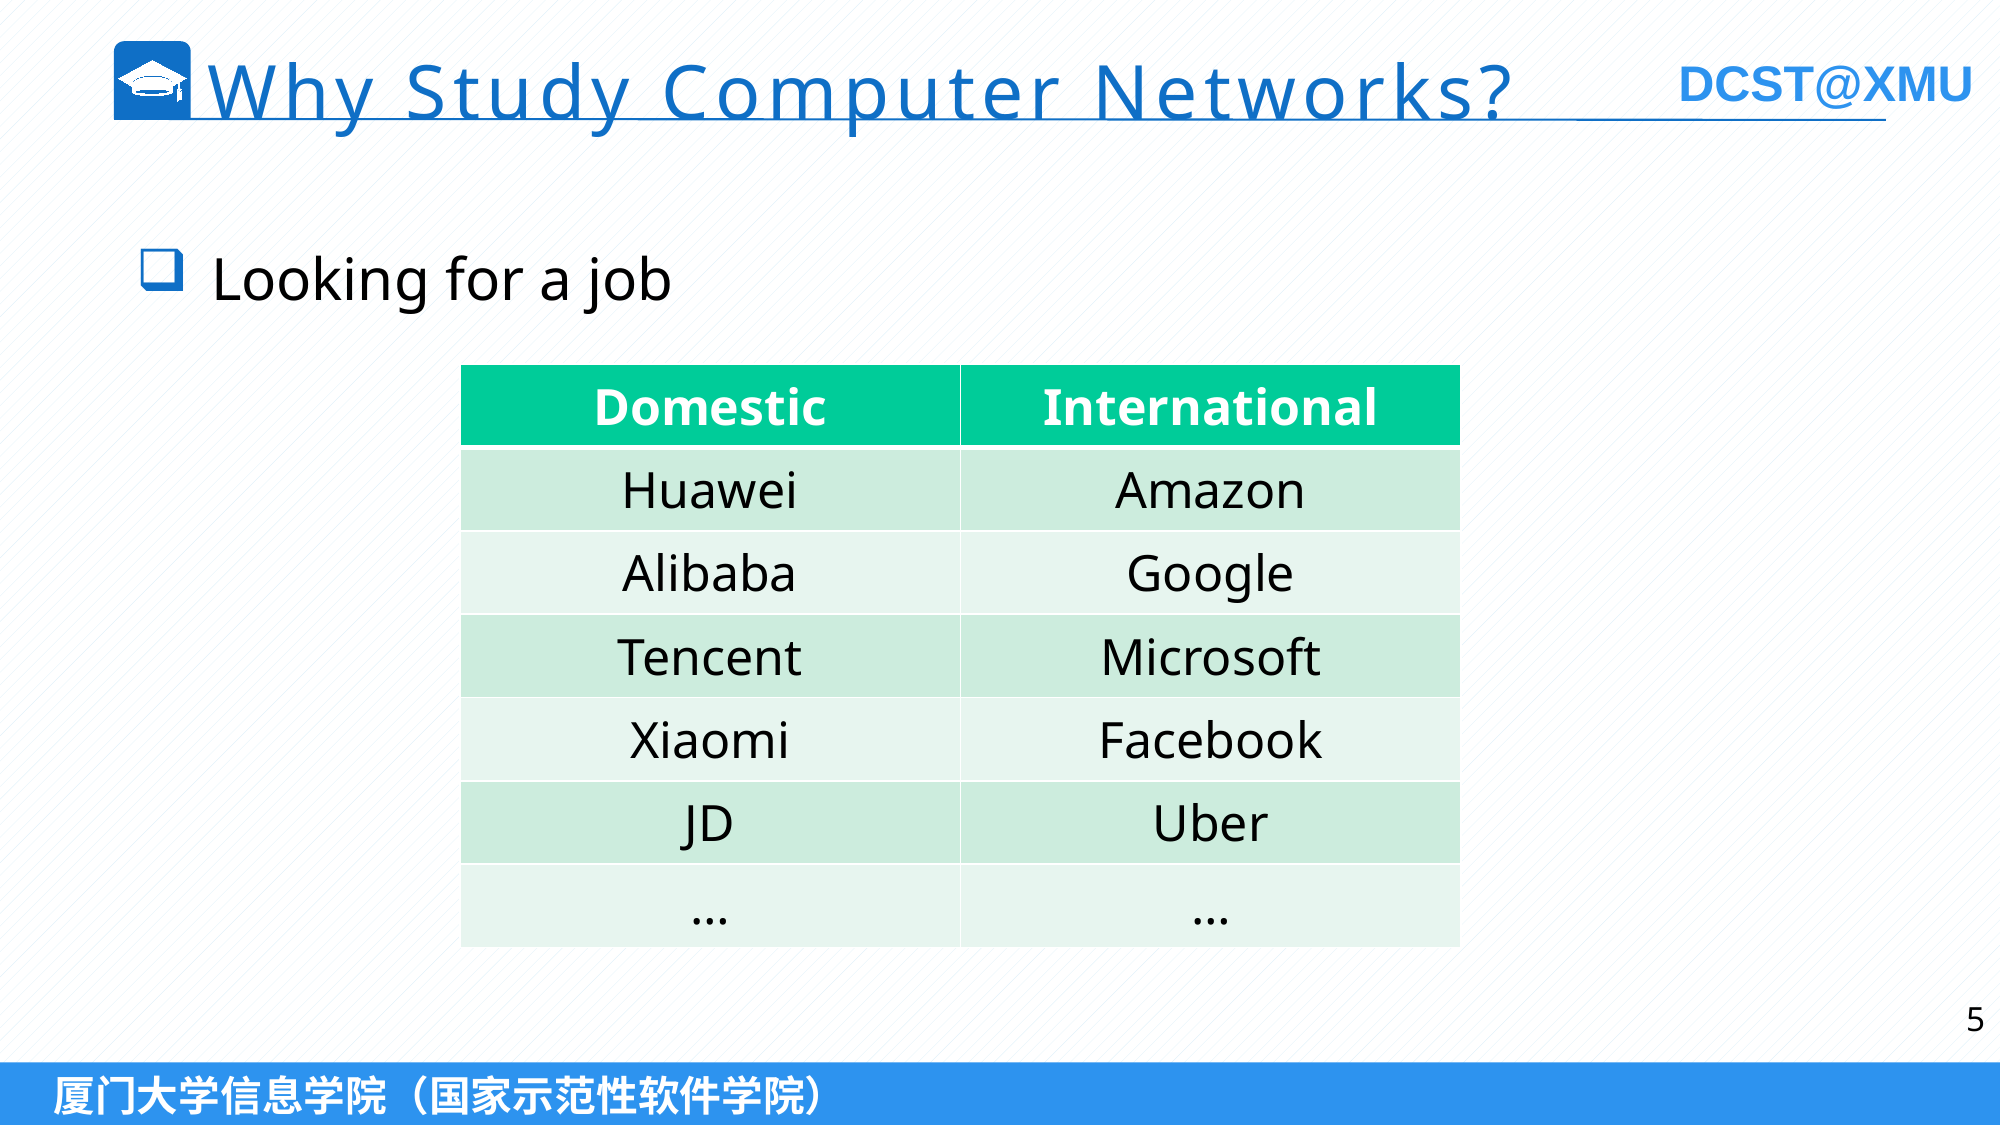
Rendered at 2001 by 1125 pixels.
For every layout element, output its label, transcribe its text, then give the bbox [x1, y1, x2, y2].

text_box 5 [1884, 990, 2000, 1066]
table_cell Xiaomi [461, 698, 960, 780]
list Why Study Computer Networks? [192, 36, 1593, 187]
table_cell Microsoft [961, 615, 1460, 697]
table_cell … [961, 865, 1460, 947]
table_cell Google [961, 532, 1460, 613]
table_header Domestic [461, 365, 960, 445]
table_cell Tencent [461, 615, 960, 697]
table_cell Alibaba [461, 532, 960, 613]
table_cell JD [461, 782, 960, 863]
table_cell … [461, 865, 960, 947]
table_header International [961, 365, 1460, 445]
table_cell Uber [961, 782, 1460, 863]
table_cell Facebook [961, 698, 1460, 780]
text_box Looking for a job [121, 224, 1863, 1029]
table_cell Amazon [961, 450, 1460, 530]
table_cell Huawei [461, 450, 960, 530]
